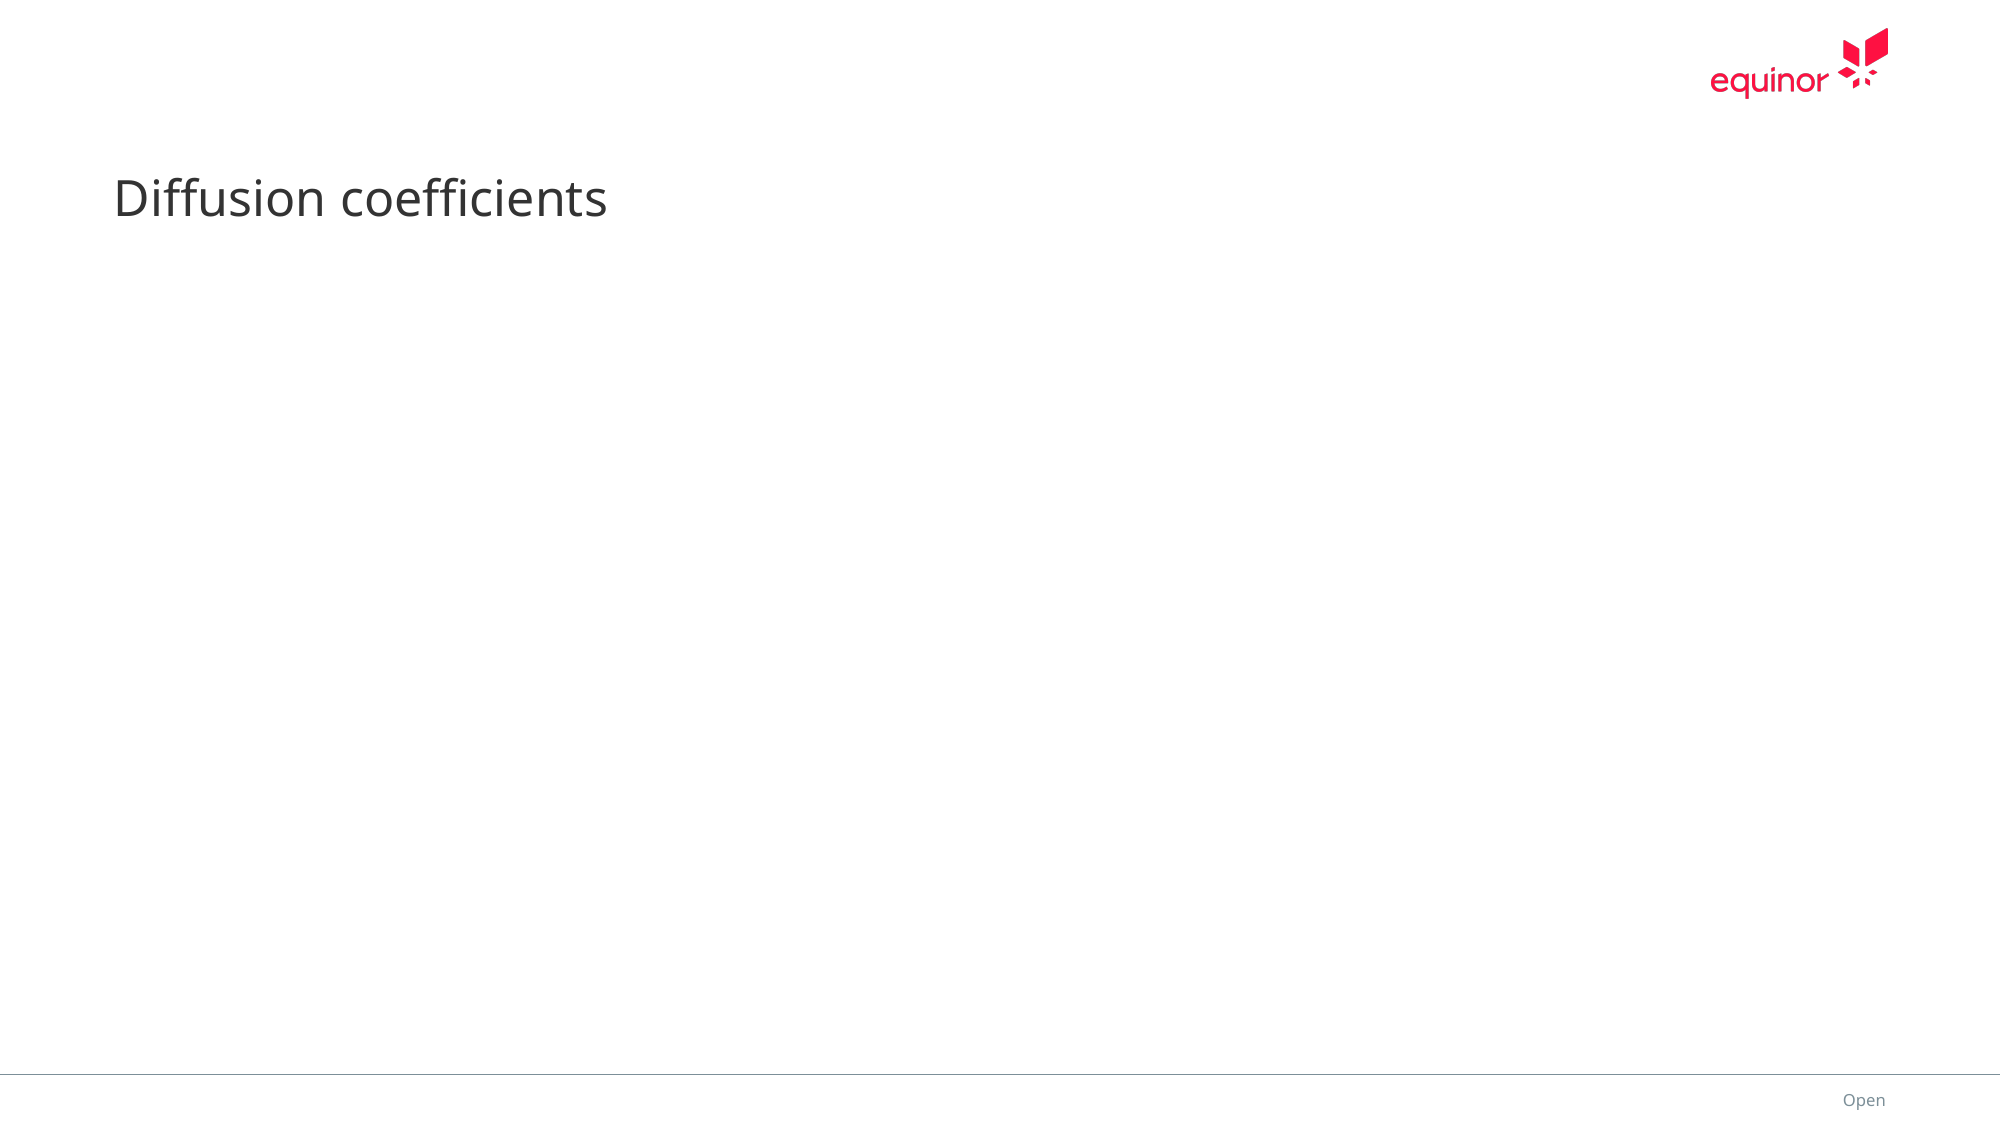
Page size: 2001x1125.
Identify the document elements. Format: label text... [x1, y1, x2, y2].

picture [1711, 28, 1888, 99]
title Diffusion coefficients [114, 131, 1886, 321]
